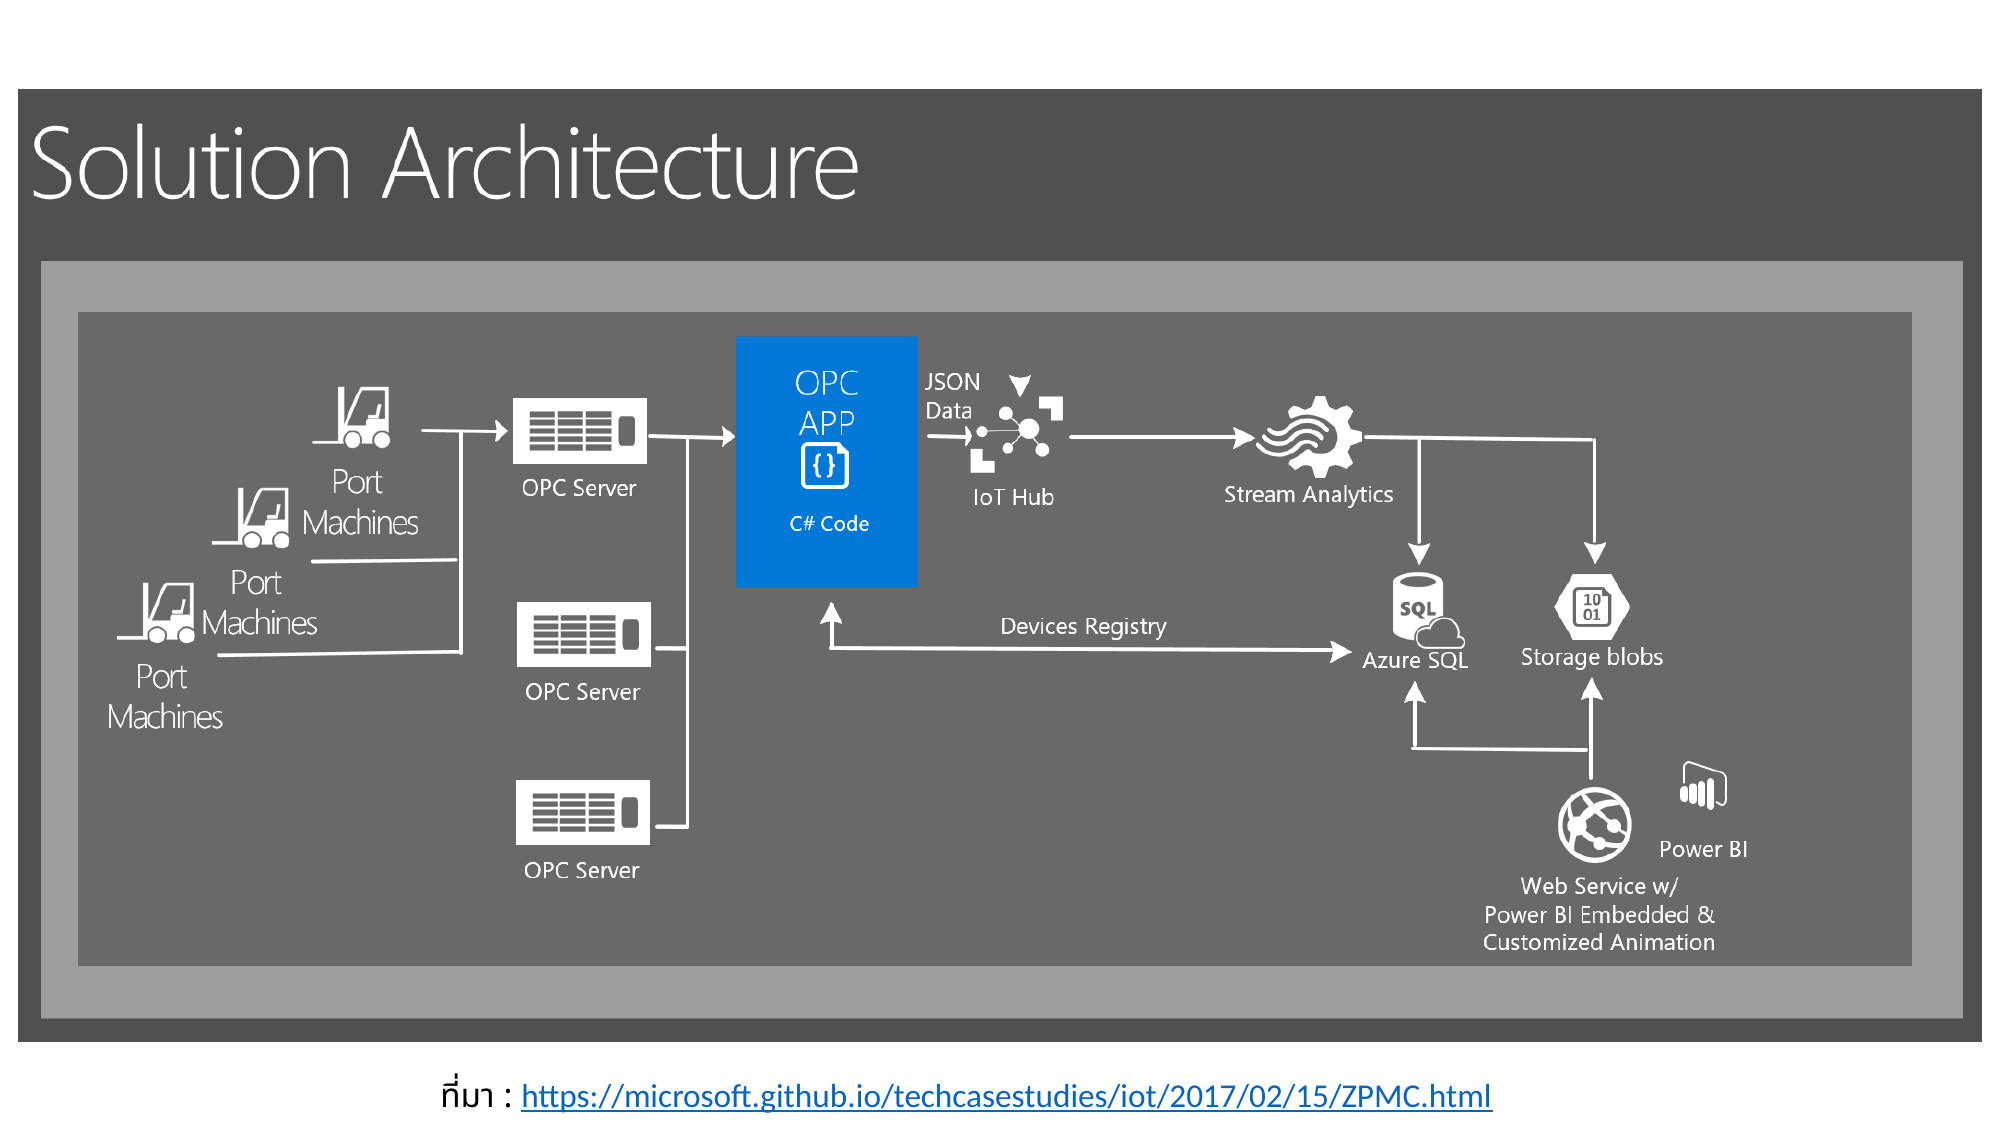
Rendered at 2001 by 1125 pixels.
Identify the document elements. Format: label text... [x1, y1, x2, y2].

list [18, 89, 1982, 1042]
text_box ที่มา : https://microsoft.github.io/techcasestudies/iot/2017/02/15/ZPMC.html [425, 1066, 1516, 1122]
